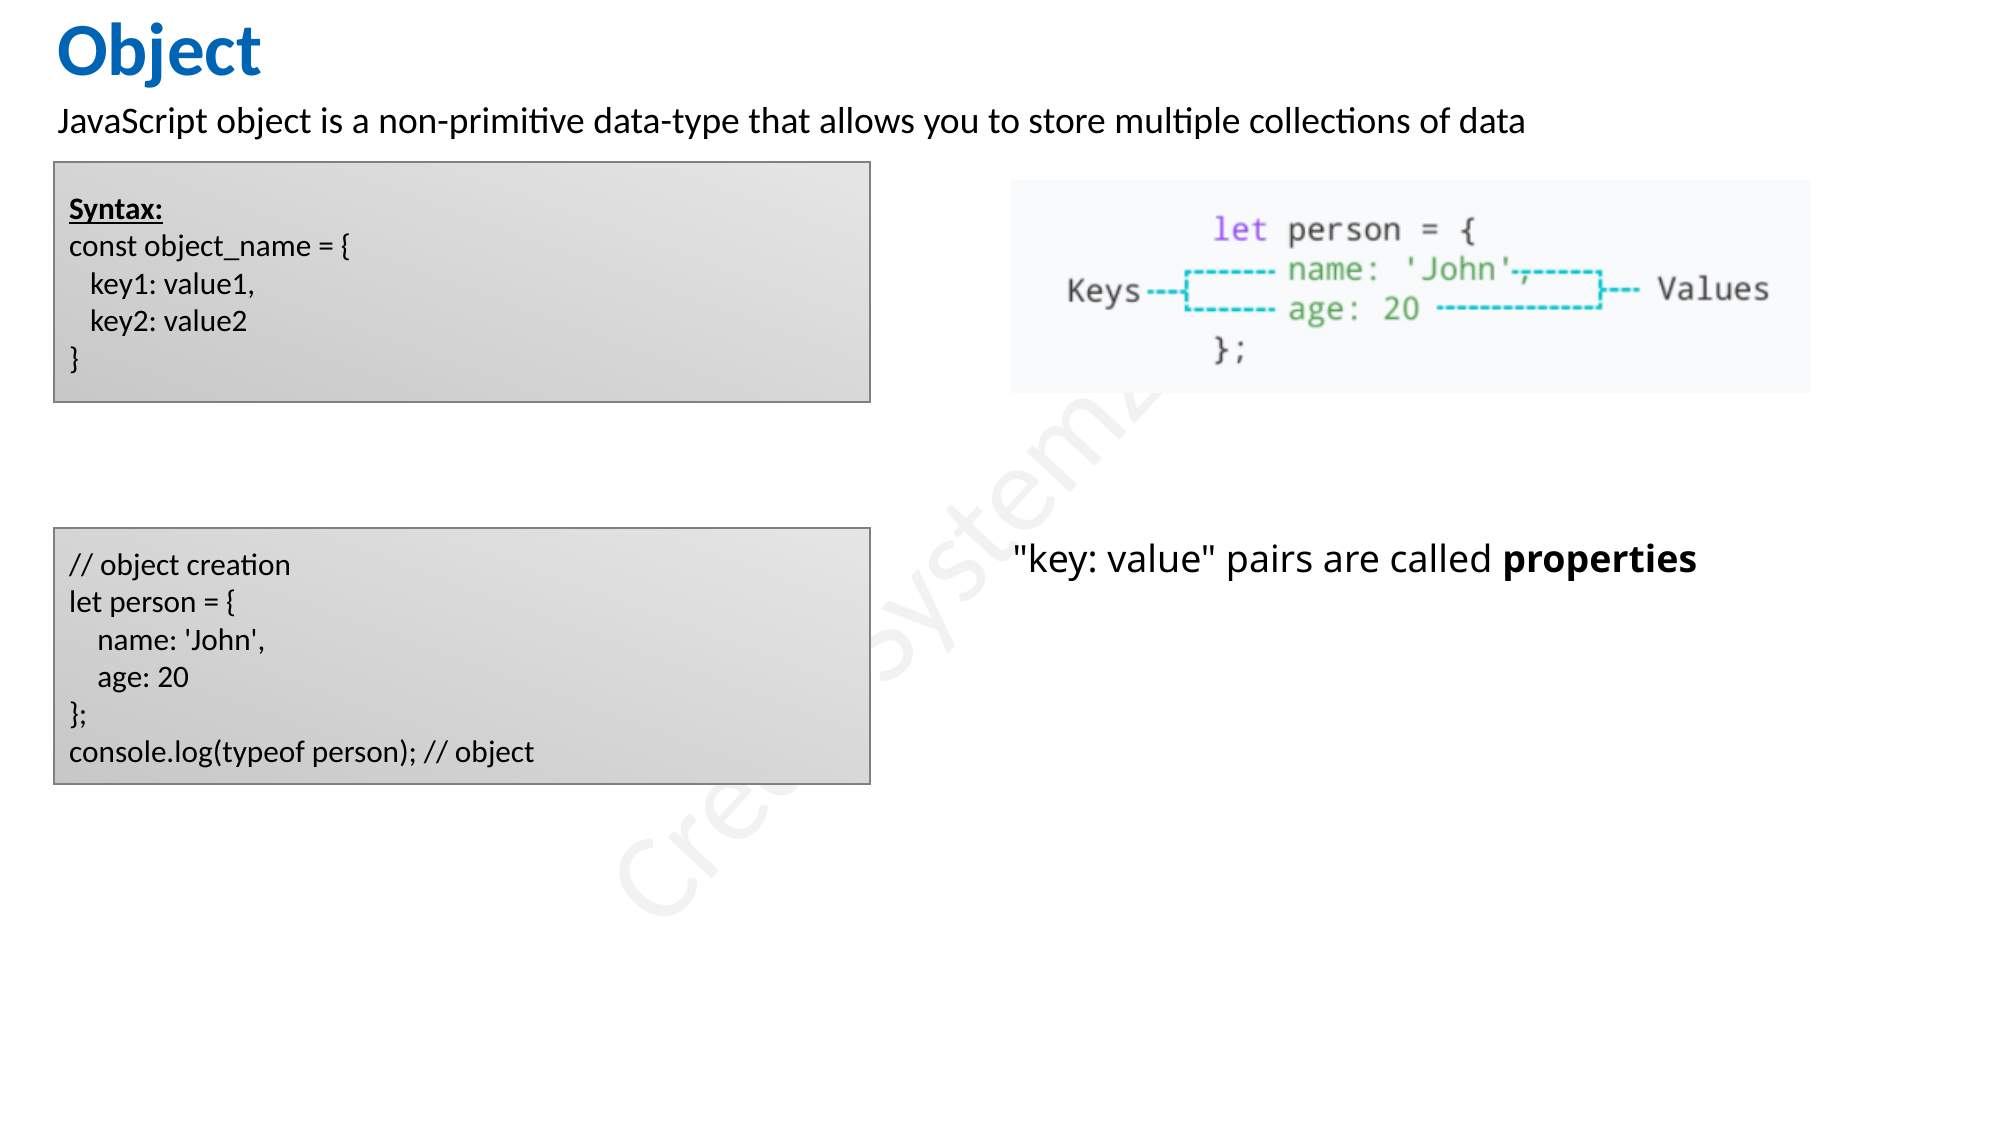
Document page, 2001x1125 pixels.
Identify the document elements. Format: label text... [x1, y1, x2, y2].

picture [1009, 180, 1811, 393]
text_box // object creation let person = { name: 'John', age: 20 }; console.log(typeof person); // object [53, 527, 871, 785]
text_box "key: value" pairs are called properties [998, 528, 1713, 588]
text_box Syntax: const object_name = { key1: value1, key2: value2 } [53, 161, 871, 403]
text_box Object [42, 3, 1649, 88]
text_box JavaScript object is a non-primitive data-type that allows you to store multiple collections of data [42, 88, 1721, 149]
